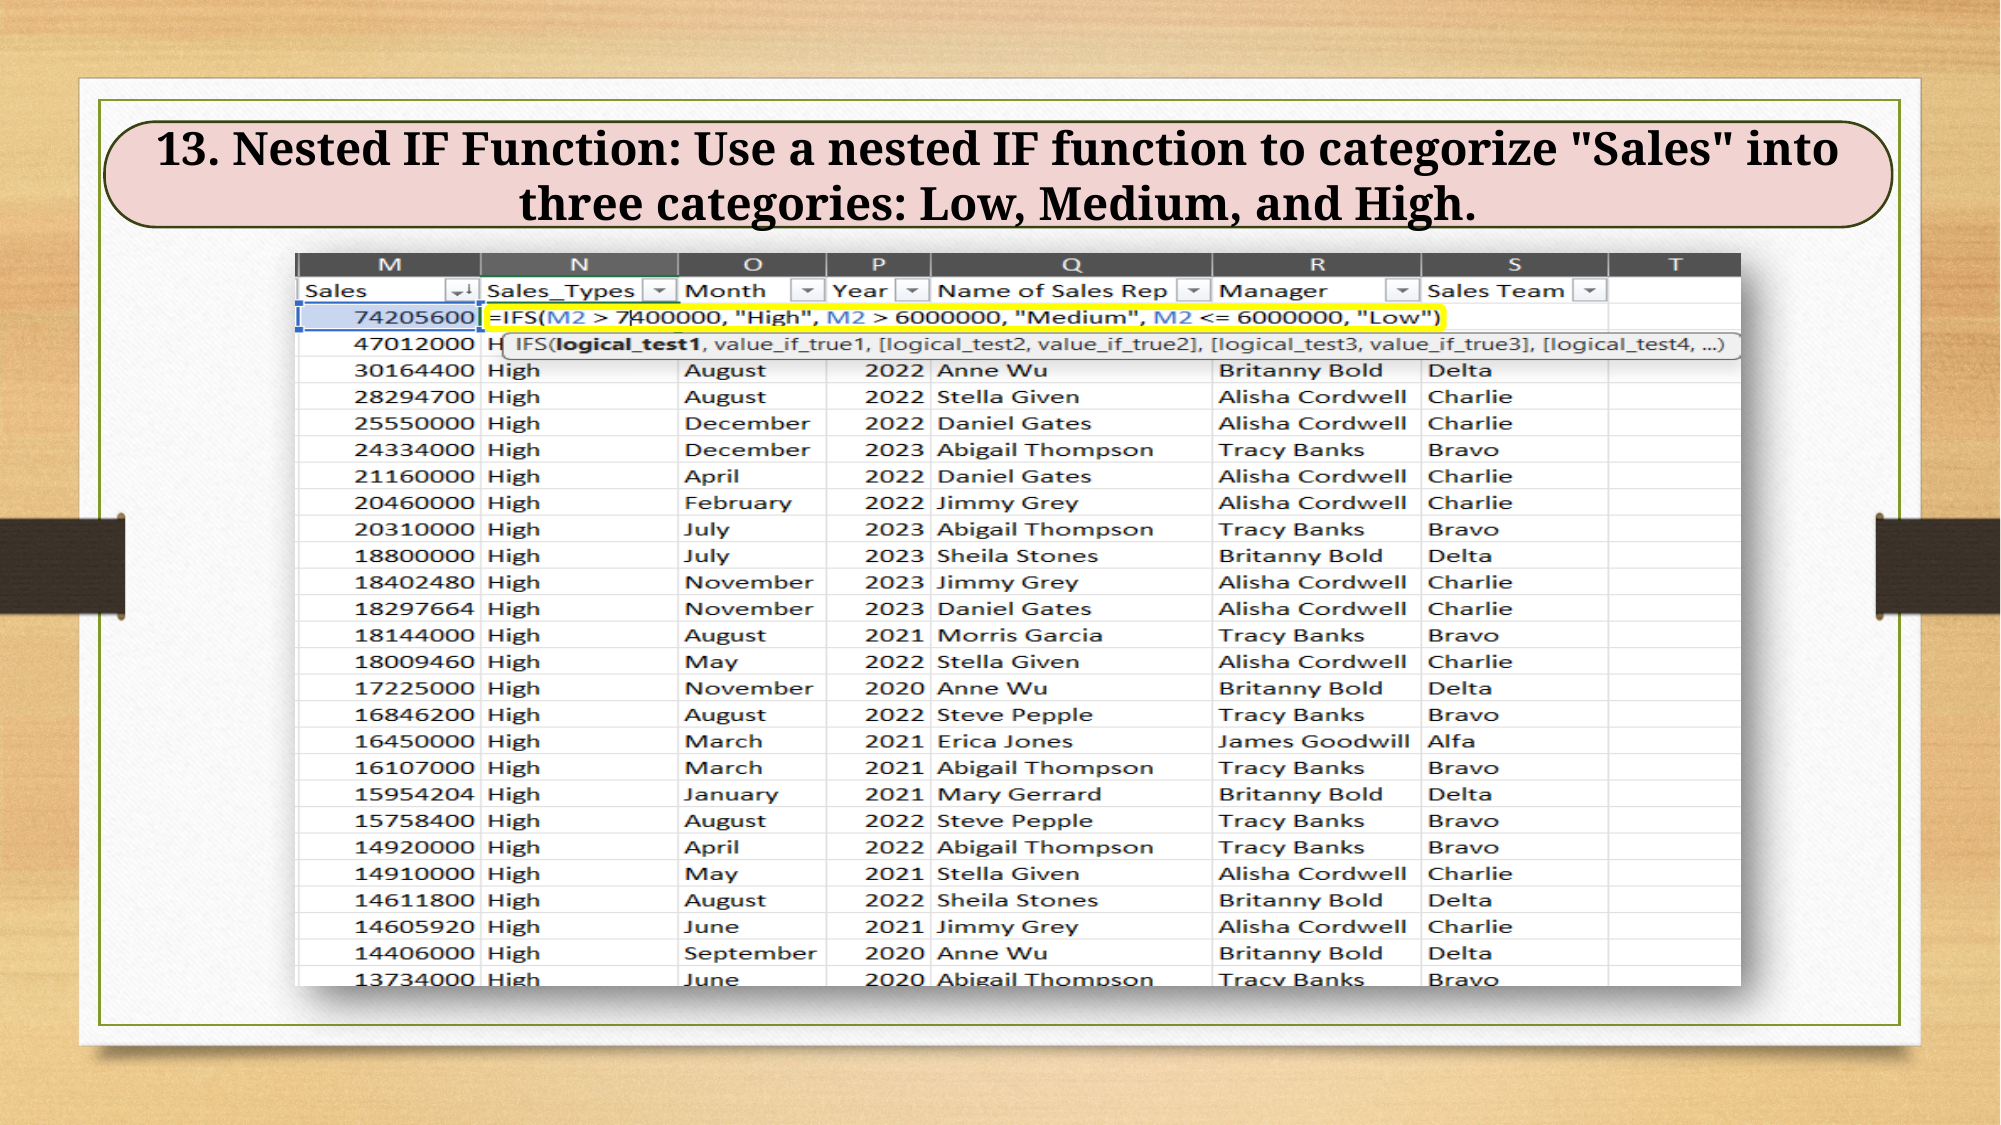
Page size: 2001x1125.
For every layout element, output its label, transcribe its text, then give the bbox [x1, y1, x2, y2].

text_box 13. Nested IF Function: Use a nested IF function to categorize "Sales" into three categories: Low, Medium, and High. [103, 120, 1894, 229]
picture [0, 0, 2001, 1125]
